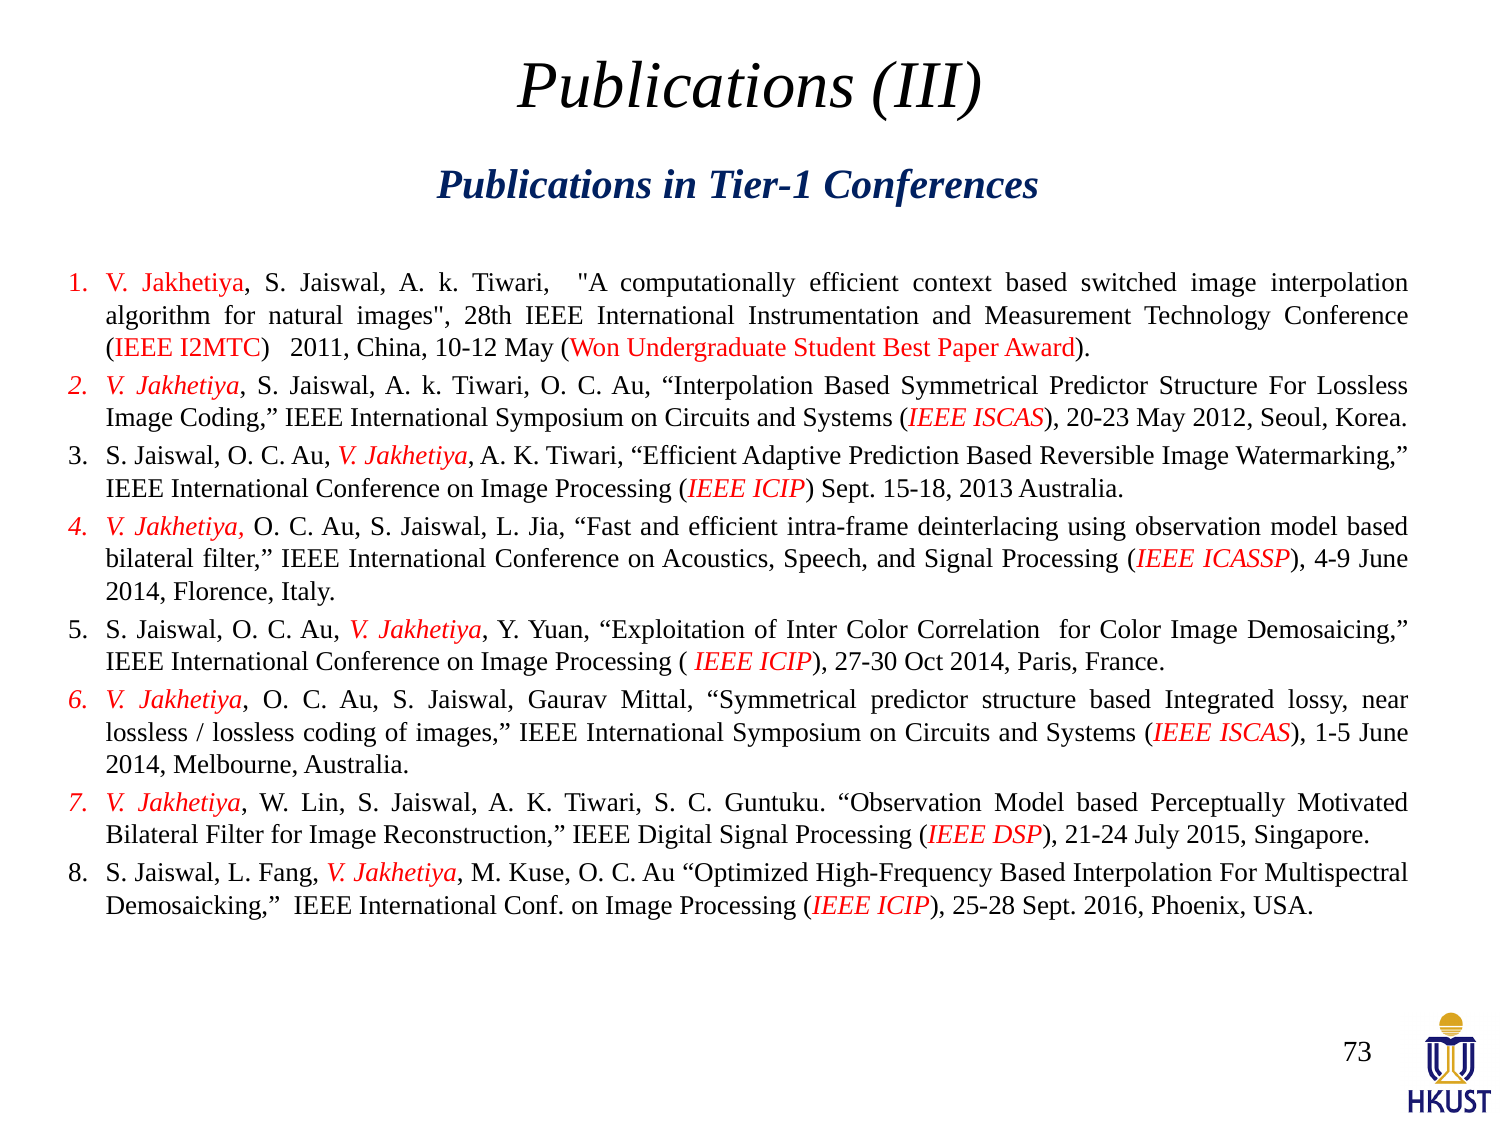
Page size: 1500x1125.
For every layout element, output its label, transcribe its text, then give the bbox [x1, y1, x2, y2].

list Publications in Tier-1 Conferences V. Jakhetiya, S. Jaiswal, A. k. Tiwari, "A computationally efficient context based switched image interpolation algorithm for natural images", 28th IEEE International Instrumentation and Measurement Technology Conference (IEEE I2MTC) 2011, China, 10-12 May (Won Undergraduate Student Best Paper Award). V. Jakhetiya, S. Jaiswal, A. k. Tiwari, O. C. Au, “Interpolation Based Symmetrical Predictor Structure For Lossless Image Coding,” IEEE International Symposium on Circuits and Systems (IEEE ISCAS), 20-23 May 2012, Seoul, Korea. S. Jaiswal, O. C. Au, V. Jakhetiya, A. K. Tiwari, “Efficient Adaptive Prediction Based Reversible Image Watermarking,” IEEE International Conference on Image Processing (IEEE ICIP) Sept. 15-18, 2013 Australia. V. Jakhetiya, O. C. Au, S. Jaiswal, L. Jia, “Fast and efficient intra-frame deinterlacing using observation model based bilateral filter,” IEEE International Conference on Acoustics, Speech, and Signal Processing (IEEE ICASSP), 4-9 June 2014, Florence, Italy. S. Jaiswal, O. C. Au, V. Jakhetiya, Y. Yuan, “Exploitation of Inter Color Correlation for Color Image Demosaicing,” IEEE International Conference on Image Processing ( IEEE ICIP), 27-30 Oct 2014, Paris, France. V. Jakhetiya, O. C. Au, S. Jaiswal, Gaurav Mittal, “Symmetrical predictor structure based Integrated lossy, near lossless / lossless coding of images,” IEEE International Symposium on Circuits and Systems (IEEE ISCAS), 1-5 June 2014, Melbourne, Australia. V. Jakhetiya, W. Lin, S. Jaiswal, A. K. Tiwari, S. C. Guntuku. “Observation Model based Perceptually Motivated Bilateral Filter for Image Reconstruction,” IEEE Digital Signal Processing (IEEE DSP), 21-24 July 2015, Singapore. S. Jaiswal, L. Fang, V. Jakhetiya, M. Kuse, O. C. Au “Optimized High-Frequency Based Interpolation For Multispectral Demosaicking,” IEEE International Conf. on Image Processing (IEEE ICIP), 25-28 Sept. 2016, Phoenix, USA. [53, 149, 1424, 824]
picture [1400, 1012, 1500, 1113]
slide_number 73 [1074, 1025, 1388, 1100]
title Publications (III) [37, 0, 1475, 163]
